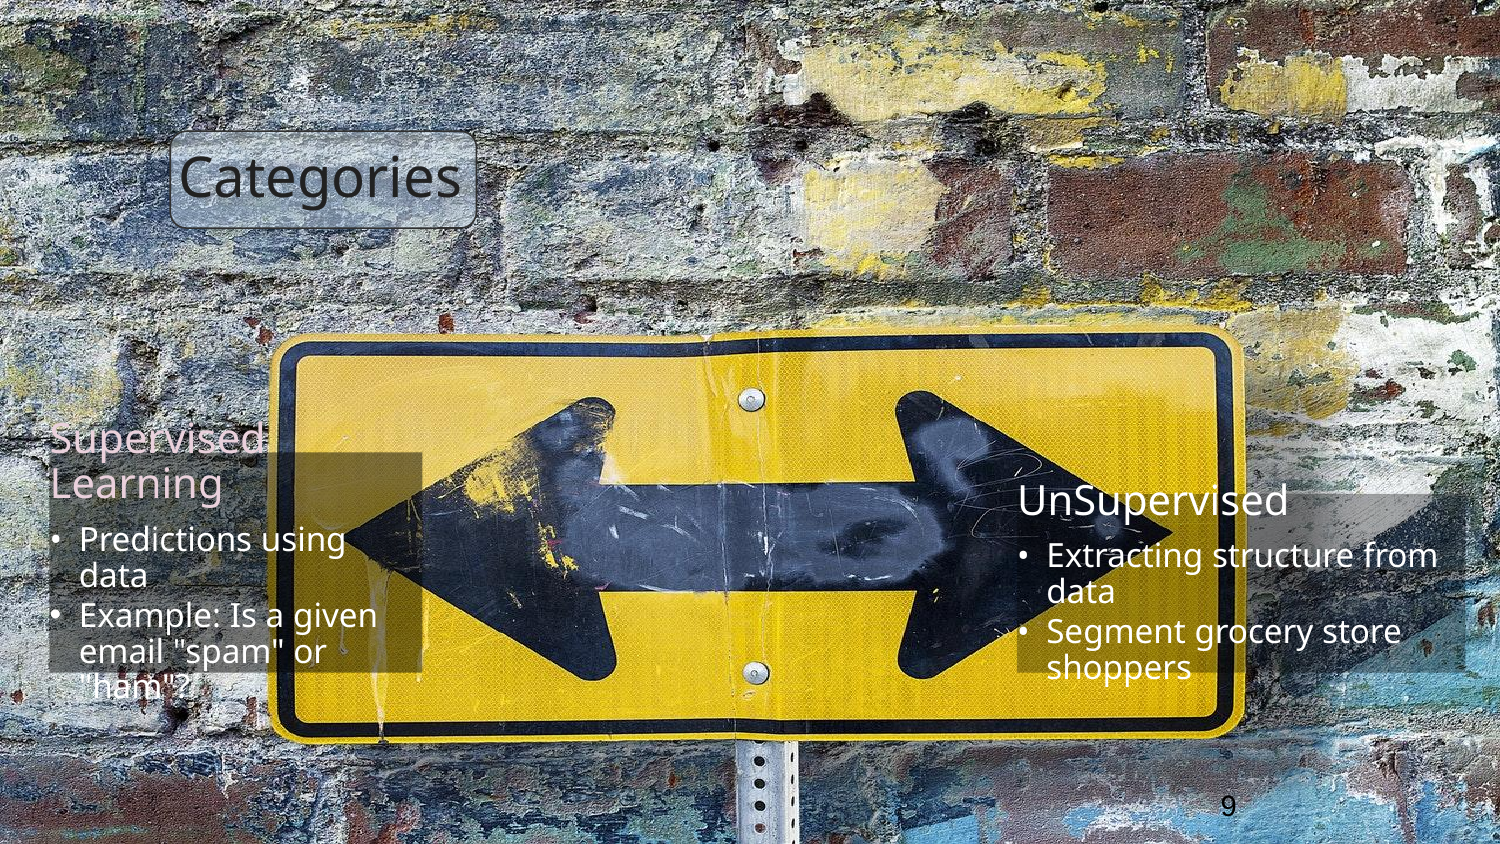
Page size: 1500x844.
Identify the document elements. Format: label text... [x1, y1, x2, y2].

title Categories [167, 123, 582, 216]
text_box [170, 216, 476, 229]
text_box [32, 301, 1466, 752]
slide_number 9 [1209, 787, 1313, 822]
picture [0, 0, 1500, 844]
